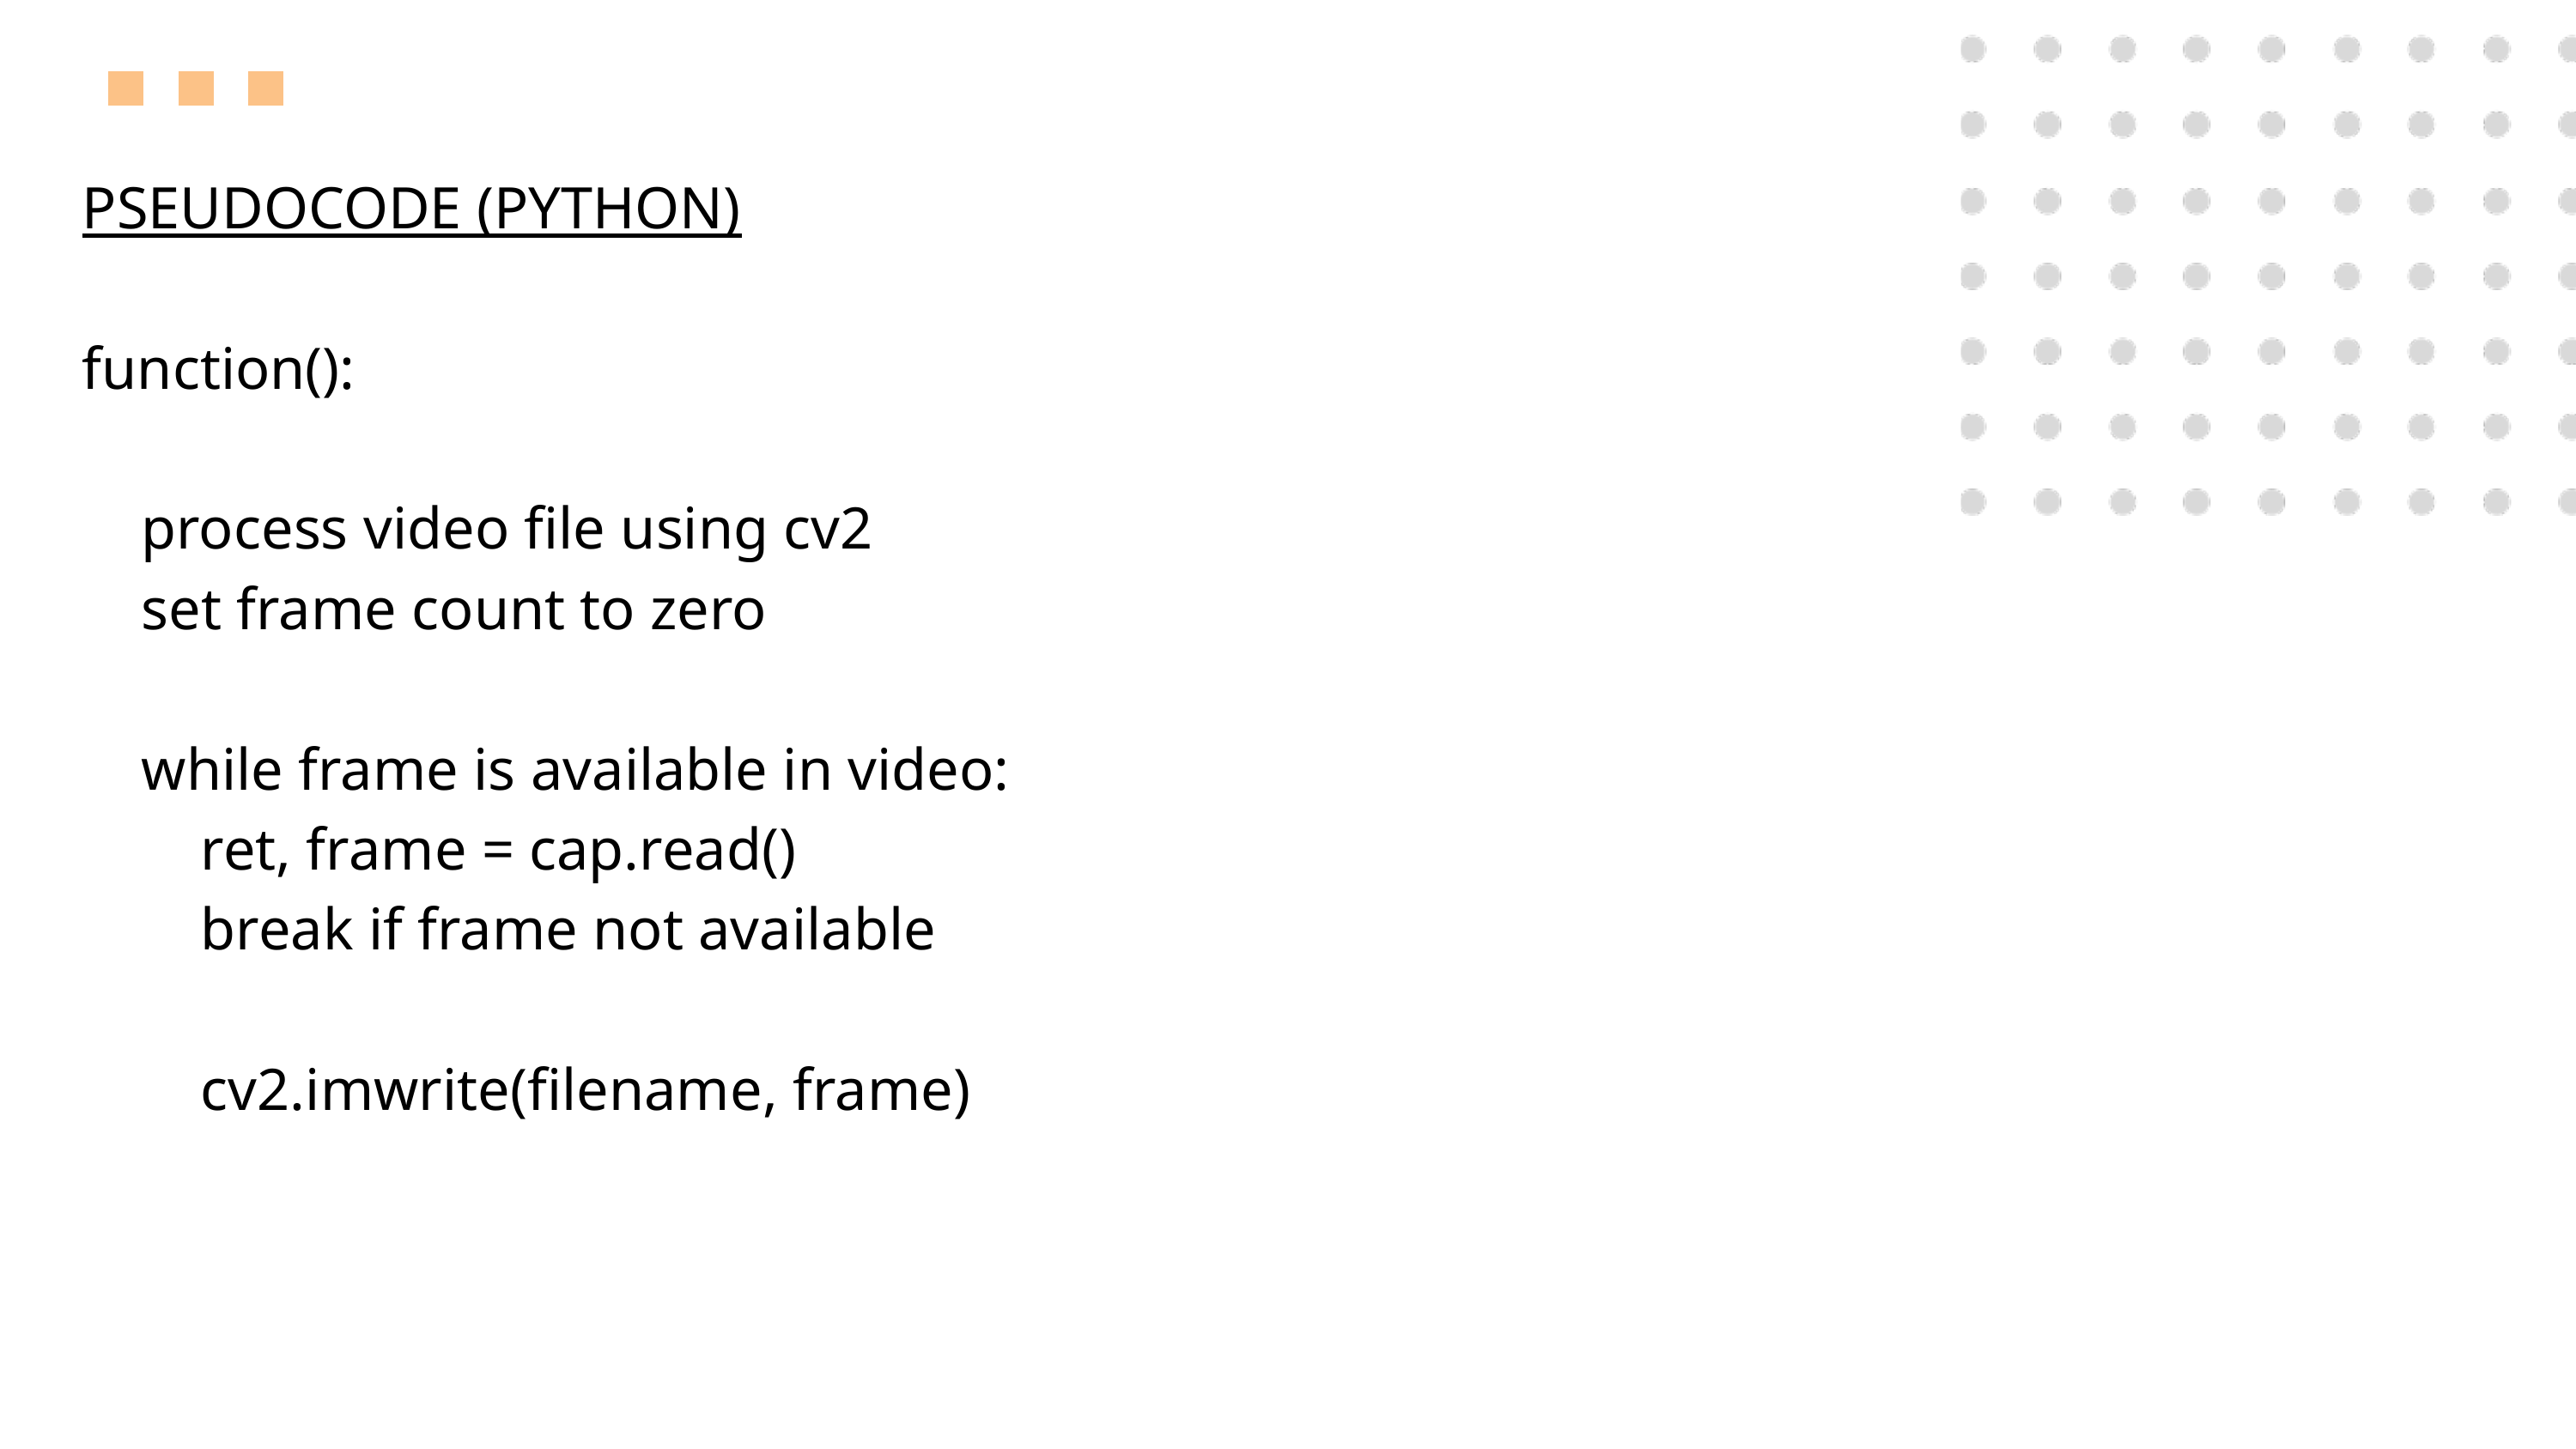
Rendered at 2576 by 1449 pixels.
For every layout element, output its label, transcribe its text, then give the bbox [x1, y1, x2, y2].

text_box PSEUDOCODE (PYTHON) function(): process video file using cv2 set frame count to zero while frame is available in video: ret, frame = cap.read() break if frame not available cv2.imwrite(filename, frame) [82, 80, 2475, 1282]
text_box [1960, 0, 2576, 516]
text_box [108, 70, 284, 106]
